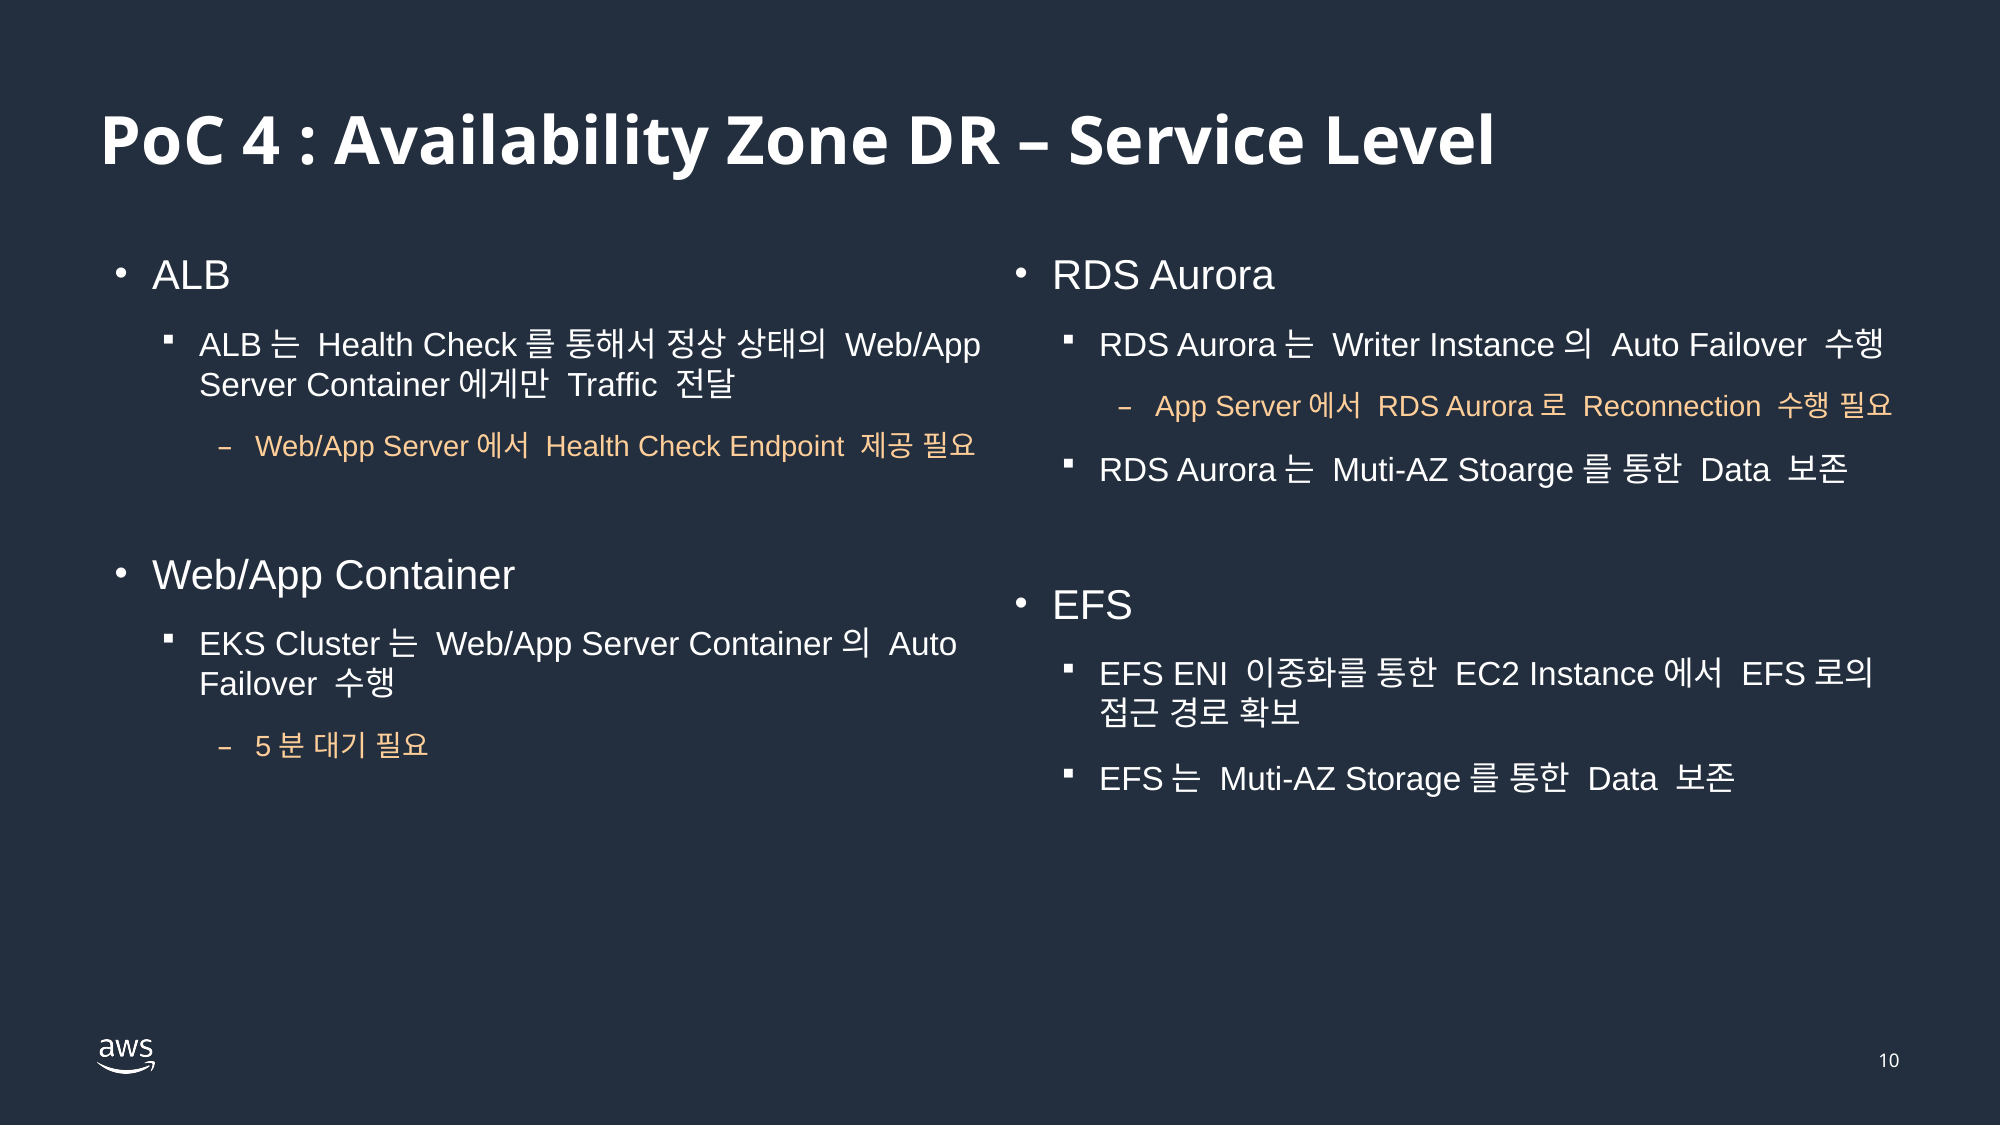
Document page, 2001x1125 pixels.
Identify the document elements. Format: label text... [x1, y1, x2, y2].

title PoC 4 : Availability Zone DR – Service Level [99, 99, 1900, 188]
slide_number 10 [1464, 1031, 1915, 1092]
picture [97, 1039, 155, 1074]
text_box ALB ALB는 Health Check를 통해서 정상 상태의 Web/App Server Container에게만 Traffic 전달 Web/App Server에서 Health Check Endpoint 제공 필요 Web/App Container EKS Cluster는 Web/App Server Container의 Auto Failover 수행 5분 대기 필요 RDS Aurora RDS Aurora는 Writer Instance의 Auto Failover 수행 App Server에서 RDS Aurora로 Reconnection 수행 필요 RDS Aurora는 Muti-AZ Stoarge를 통한 Data 보존 EFS EFS ENI 이중화를 통한 EC2 Instance에서 EFS로의 접근 경로 확보 EFS는 Muti-AZ Storage를 통한 Data 보존 [114, 240, 1915, 1025]
